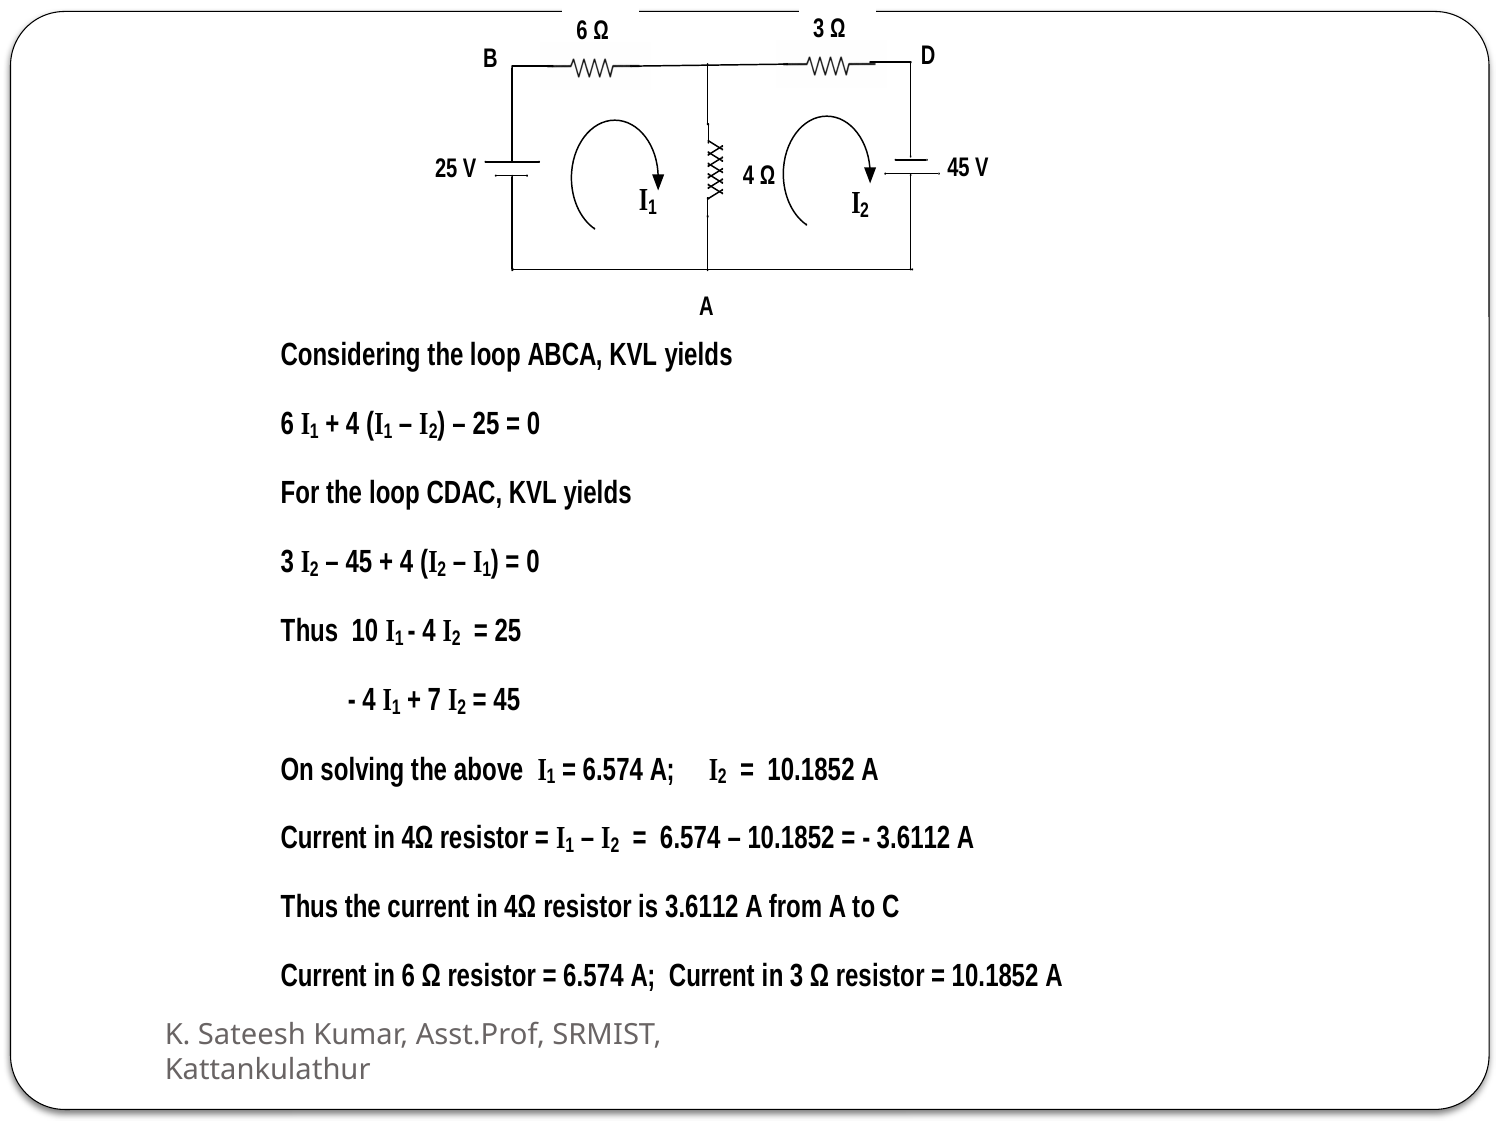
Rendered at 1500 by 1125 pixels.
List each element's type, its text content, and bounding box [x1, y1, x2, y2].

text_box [280, 0, 1217, 1101]
footer K. Sateesh Kumar, Asst.Prof, SRMIST, Kattankulathur [150, 1012, 274, 1088]
